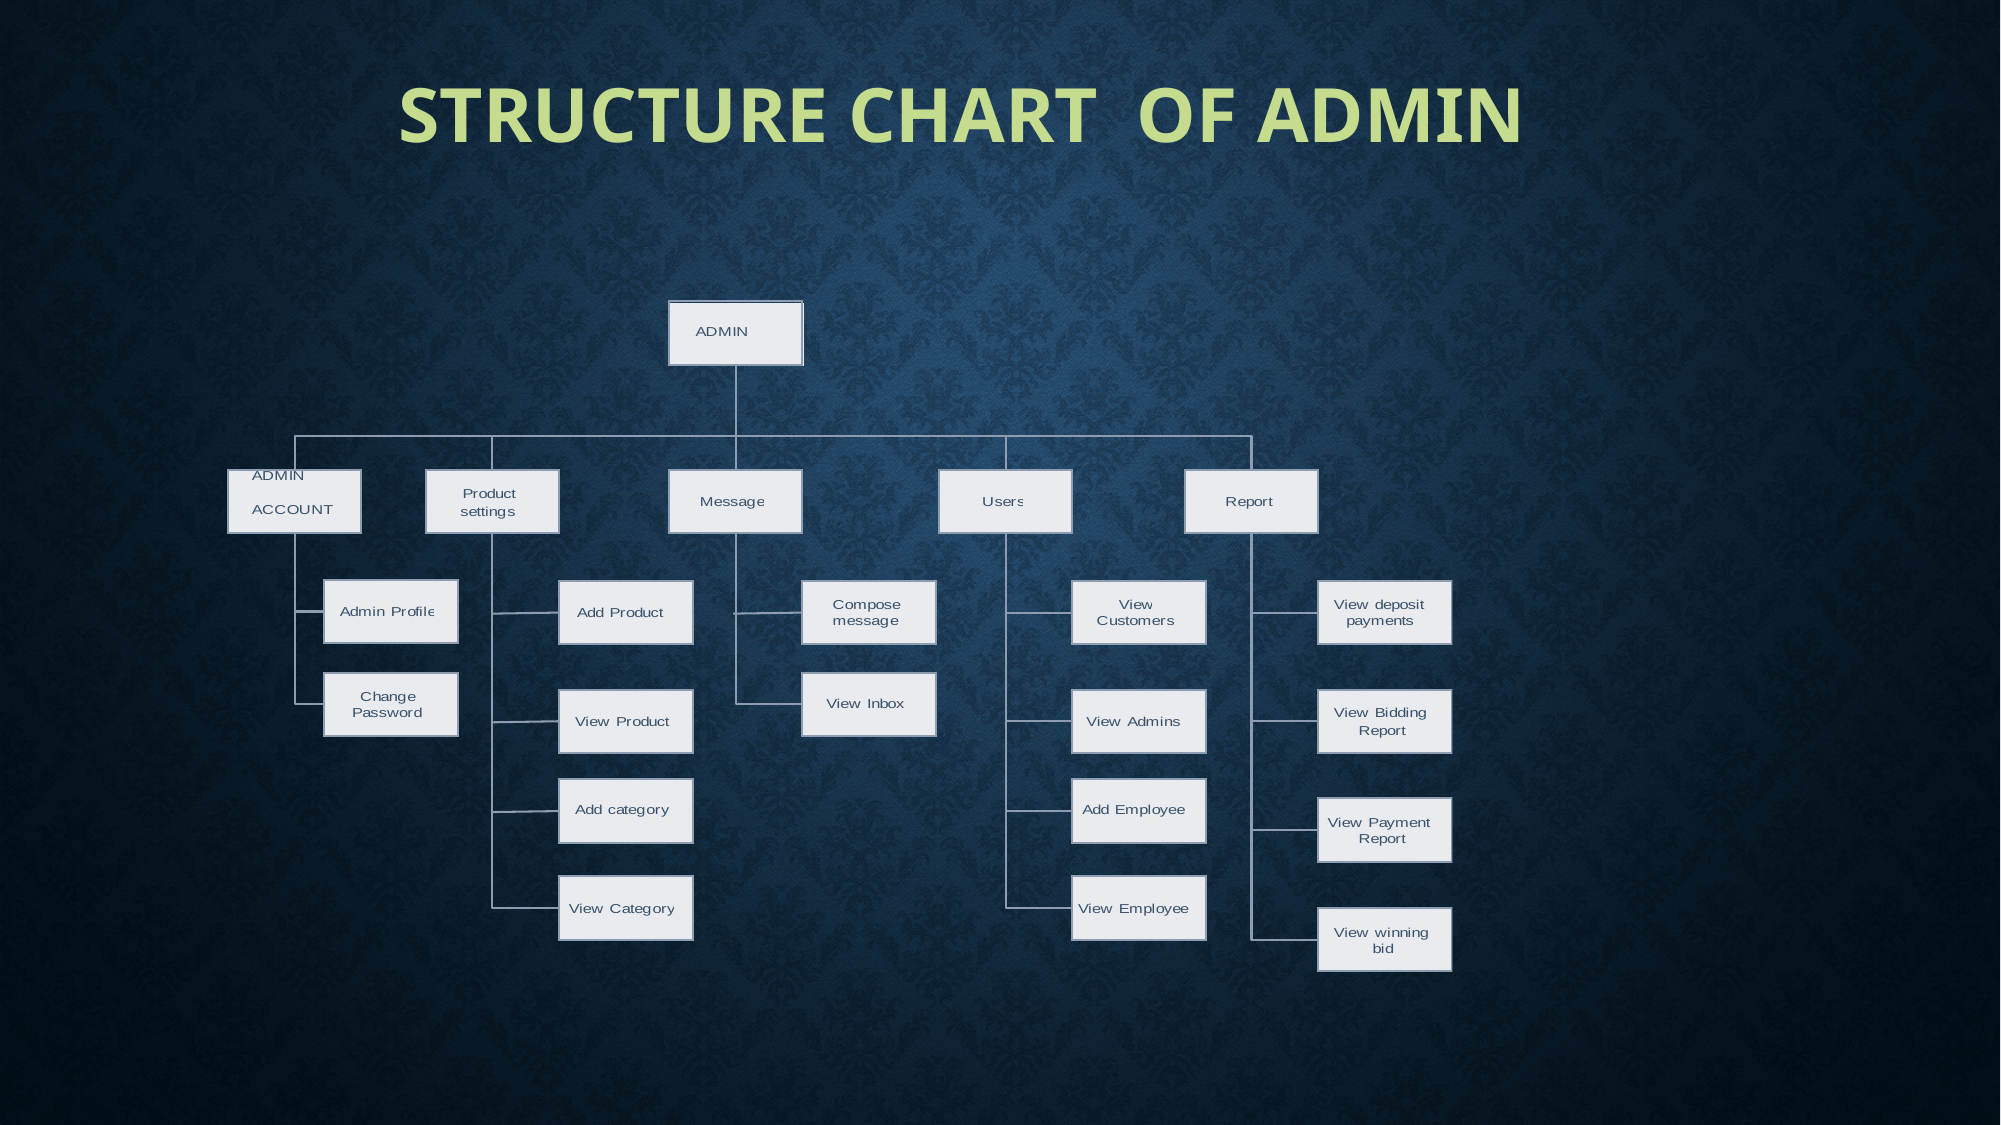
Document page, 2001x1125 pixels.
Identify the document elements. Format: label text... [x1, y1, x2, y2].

picture [222, 298, 1453, 981]
list STRUCTURE CHART OF ADMIN [83, 41, 1863, 1014]
